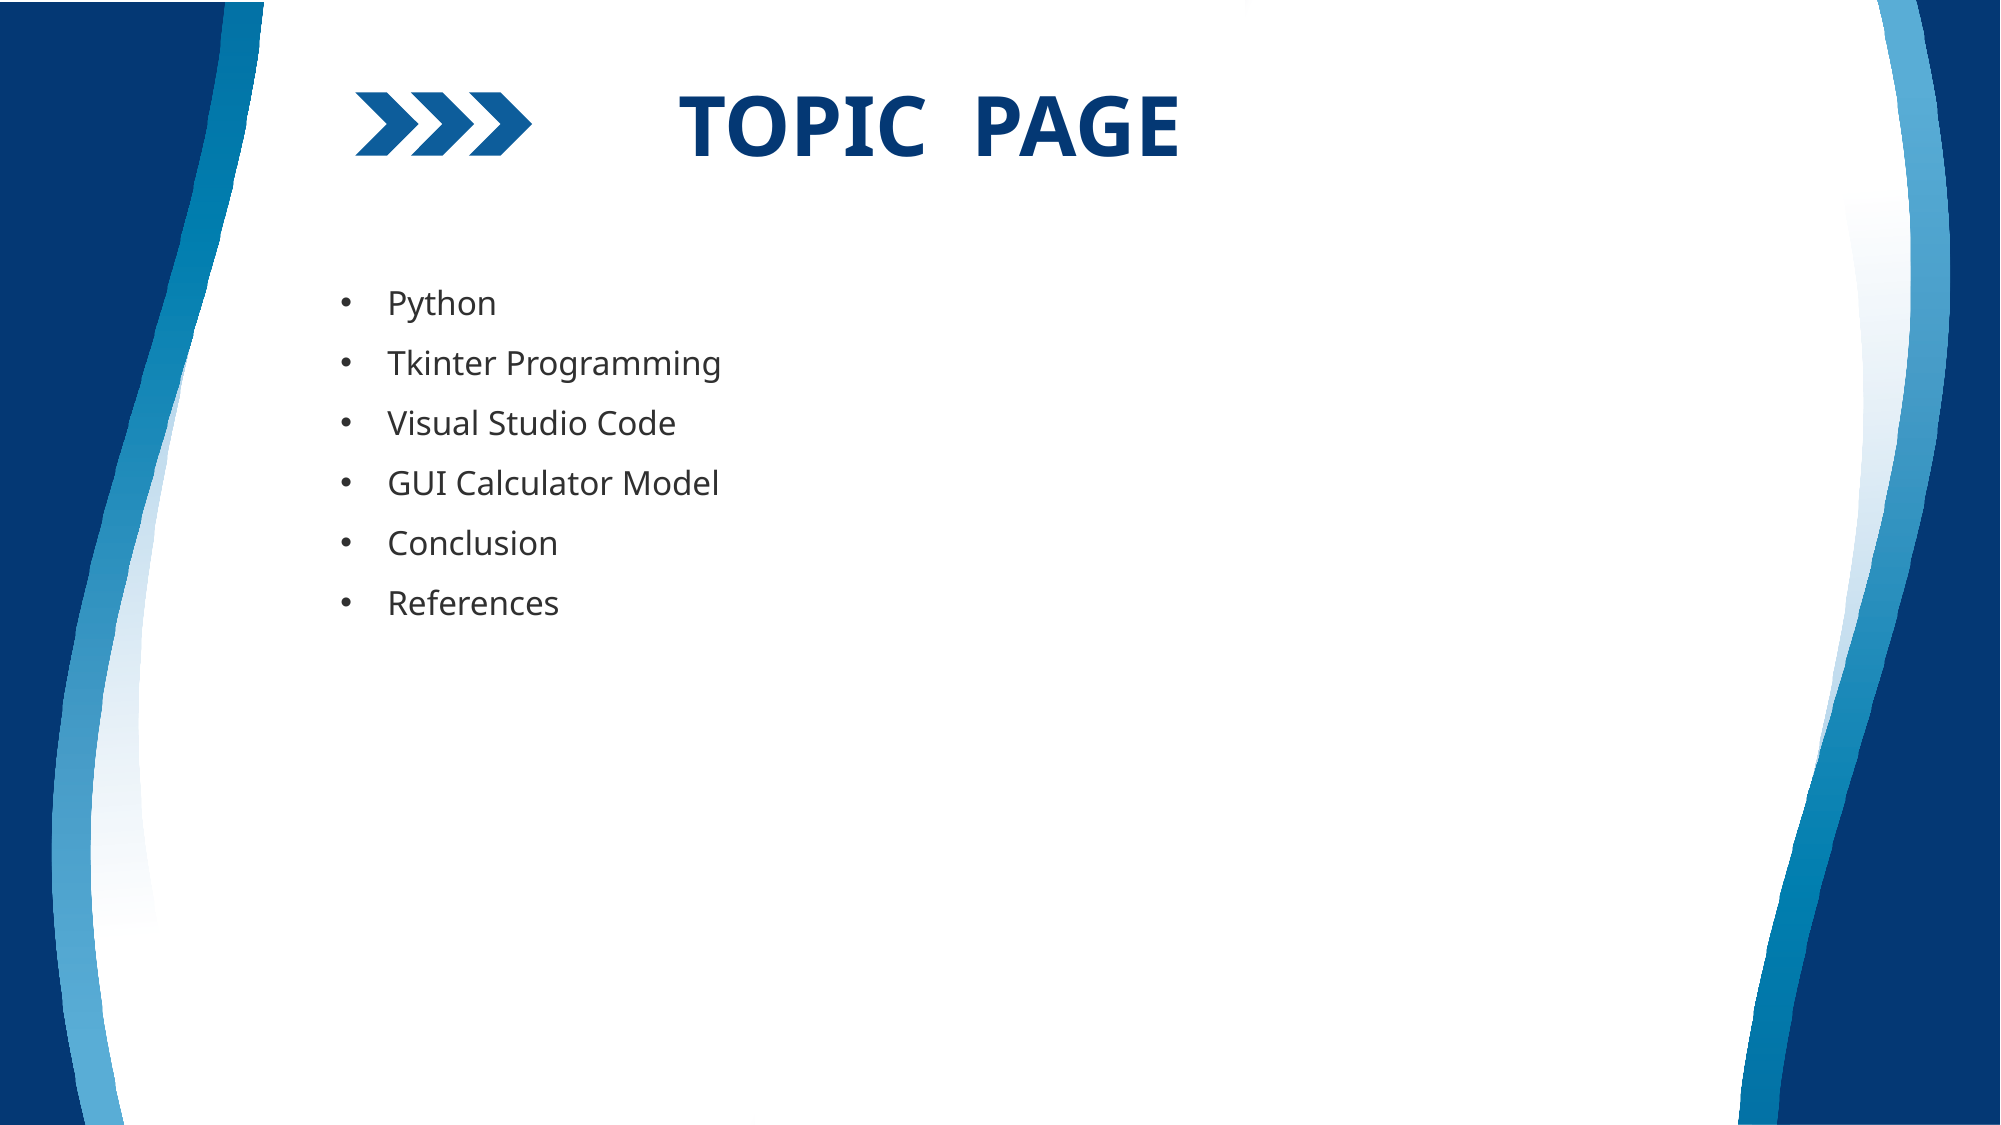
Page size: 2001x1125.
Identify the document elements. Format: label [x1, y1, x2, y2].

text_box [355, 92, 533, 156]
text_box [0, 0, 2000, 1125]
